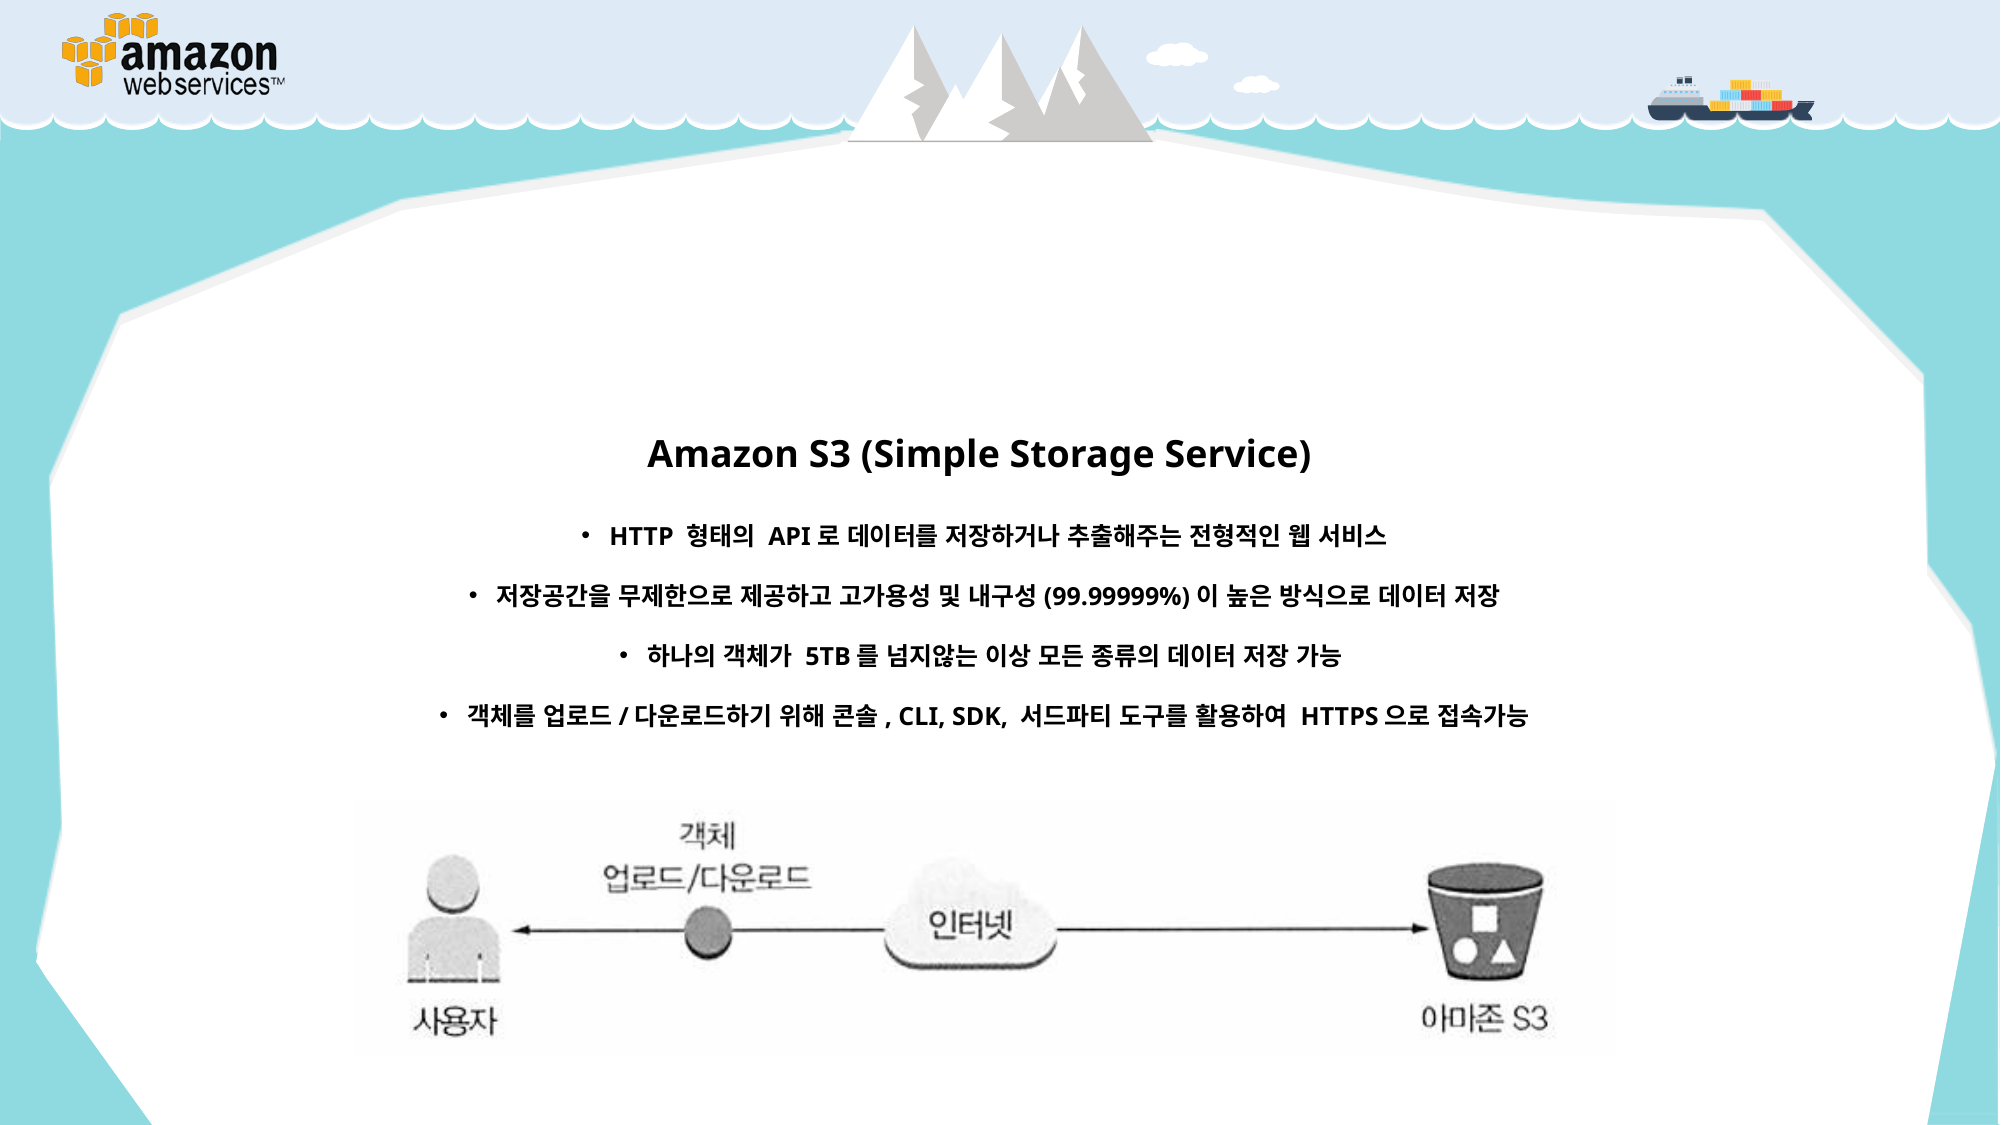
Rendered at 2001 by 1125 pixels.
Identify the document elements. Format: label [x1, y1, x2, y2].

text_box [847, 24, 1153, 143]
text_box [1153, 42, 1209, 67]
text_box [1647, 76, 1815, 116]
text_box [1233, 75, 1280, 94]
picture [43, 0, 301, 130]
text_box [0, 116, 2000, 1125]
picture [354, 801, 1616, 1057]
